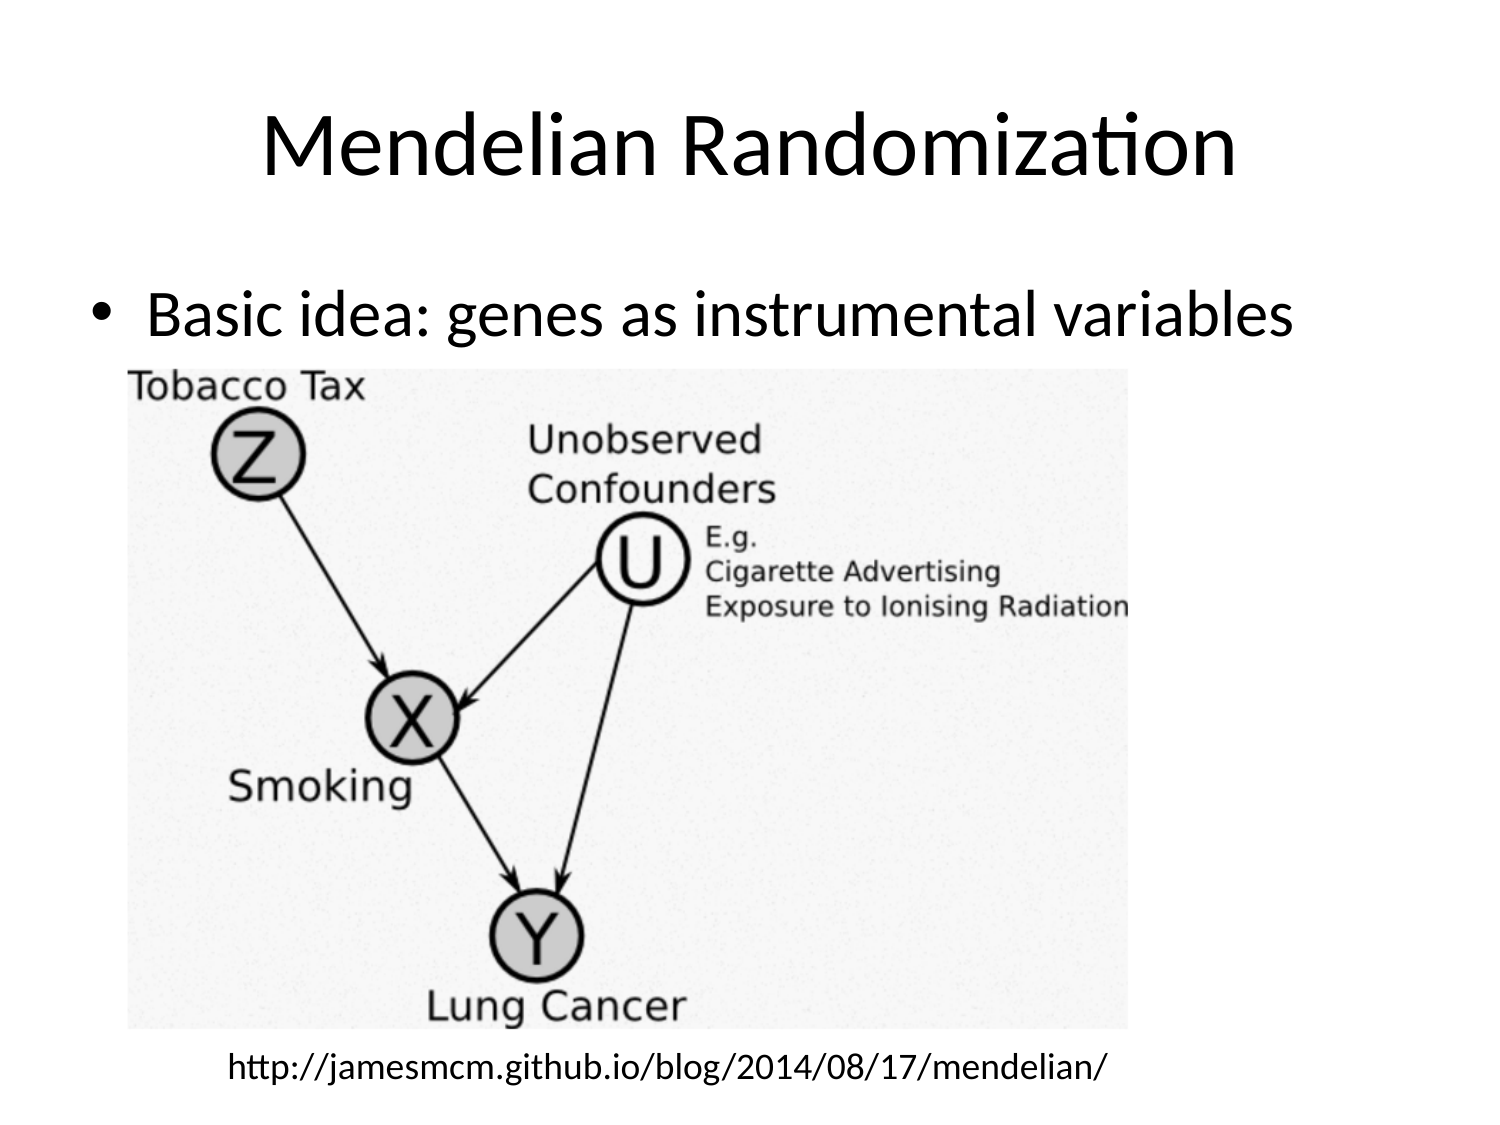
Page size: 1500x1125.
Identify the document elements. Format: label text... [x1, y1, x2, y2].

picture [124, 362, 1138, 1032]
title Mendelian Randomization [75, 45, 1425, 233]
list Basic idea: genes as instrumental variables [75, 262, 1425, 1005]
text_box http://jamesmcm.github.io/blog/2014/08/17/mendelian/ [212, 1034, 1163, 1095]
